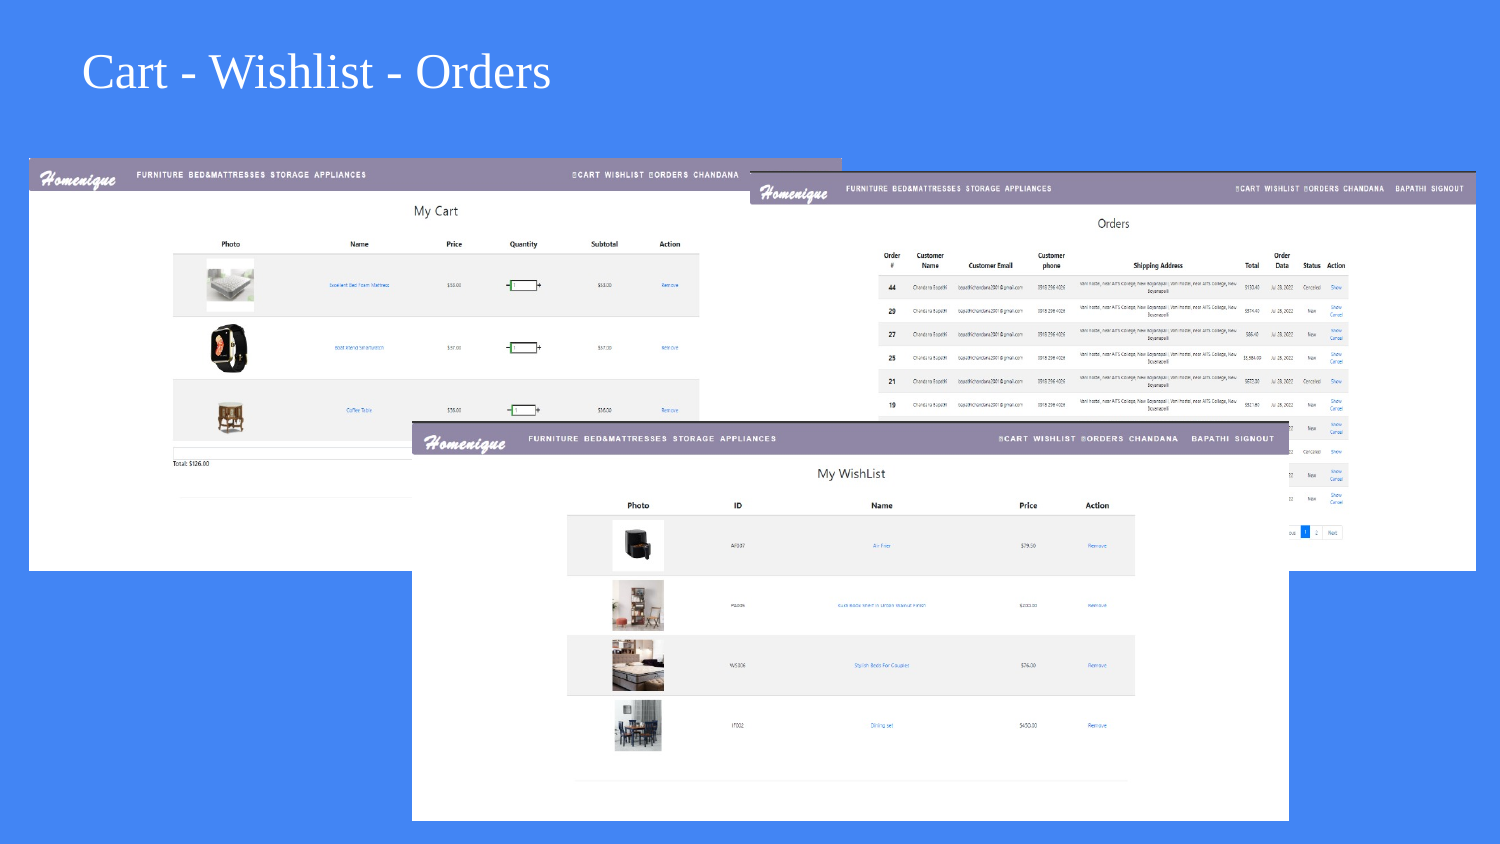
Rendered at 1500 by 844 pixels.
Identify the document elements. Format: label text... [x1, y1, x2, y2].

text_box Cart - Wishlist - Orders [66, 24, 724, 114]
picture [29, 158, 1477, 822]
